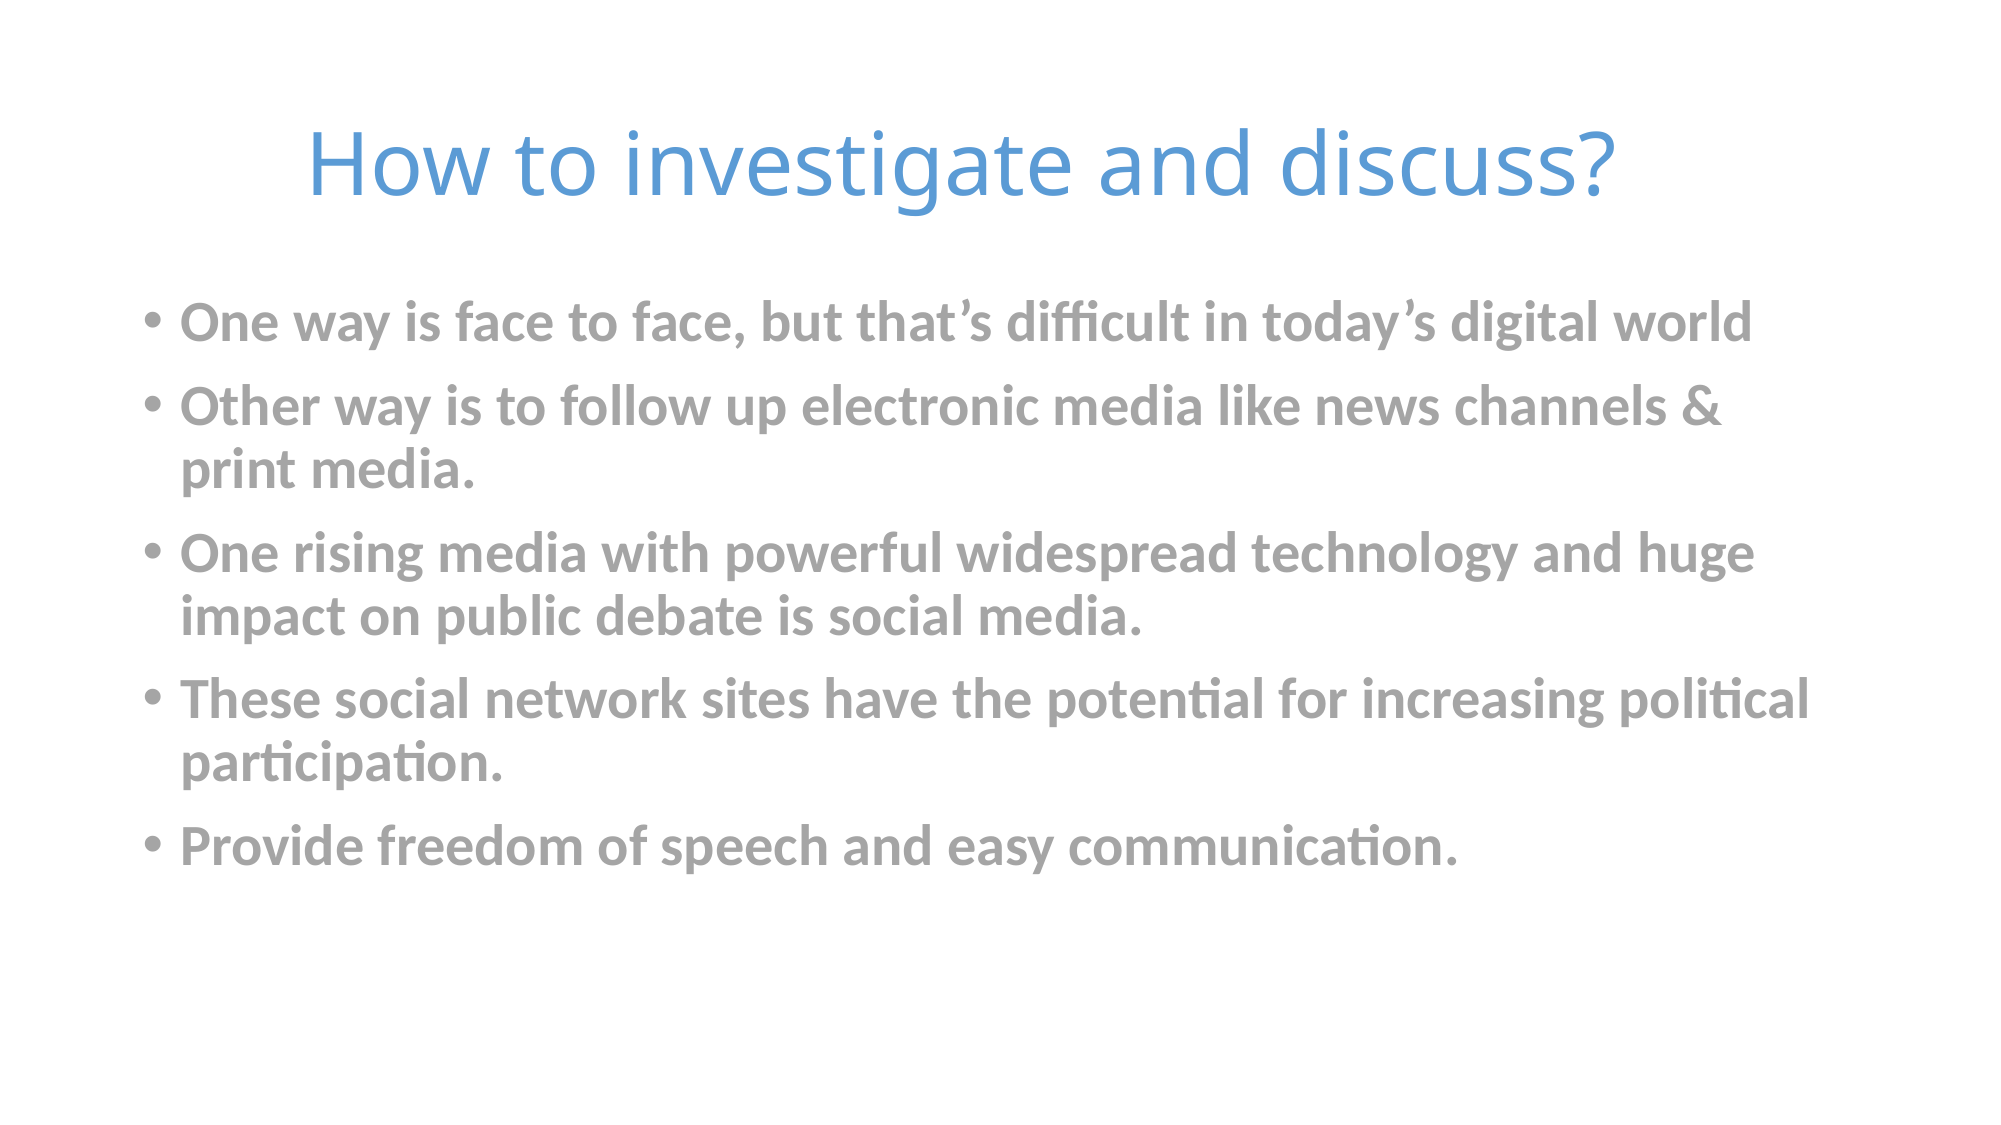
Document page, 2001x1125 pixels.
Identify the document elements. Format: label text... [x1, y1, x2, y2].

text_box How to investigate and discuss? [262, 112, 1662, 223]
text_box One way is face to face, but that’s difficult in today’s digital world Other way is to follow up electronic media like news channels & print media. One rising media with powerful widespread technology and huge impact on public debate is social media. These social network sites have the potential for increasing political participation. Provide freedom of speech and easy communication. [127, 283, 1853, 998]
